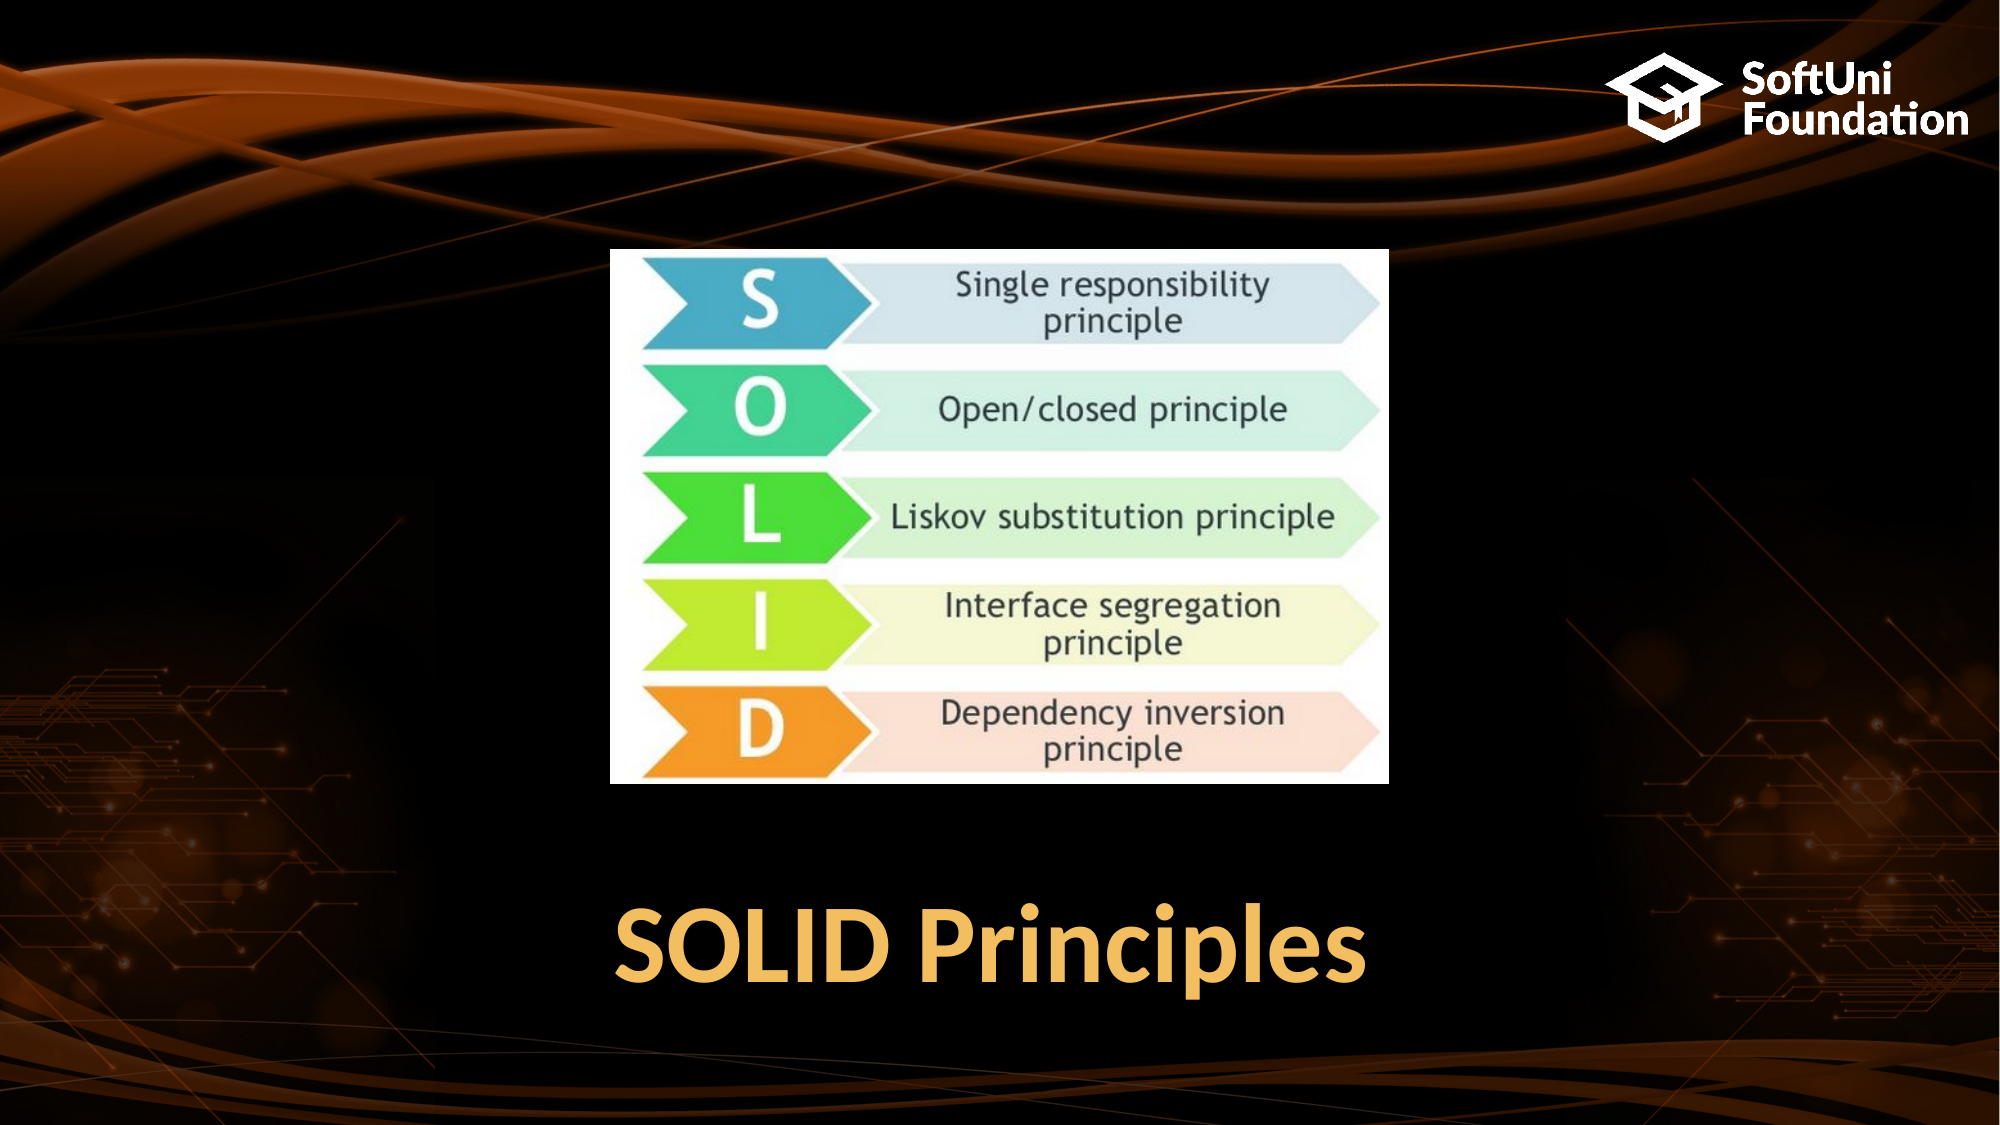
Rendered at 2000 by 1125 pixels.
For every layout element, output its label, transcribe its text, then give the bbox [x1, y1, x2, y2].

title SOLID Principles [258, 877, 1725, 1013]
picture [0, 0, 2000, 1125]
